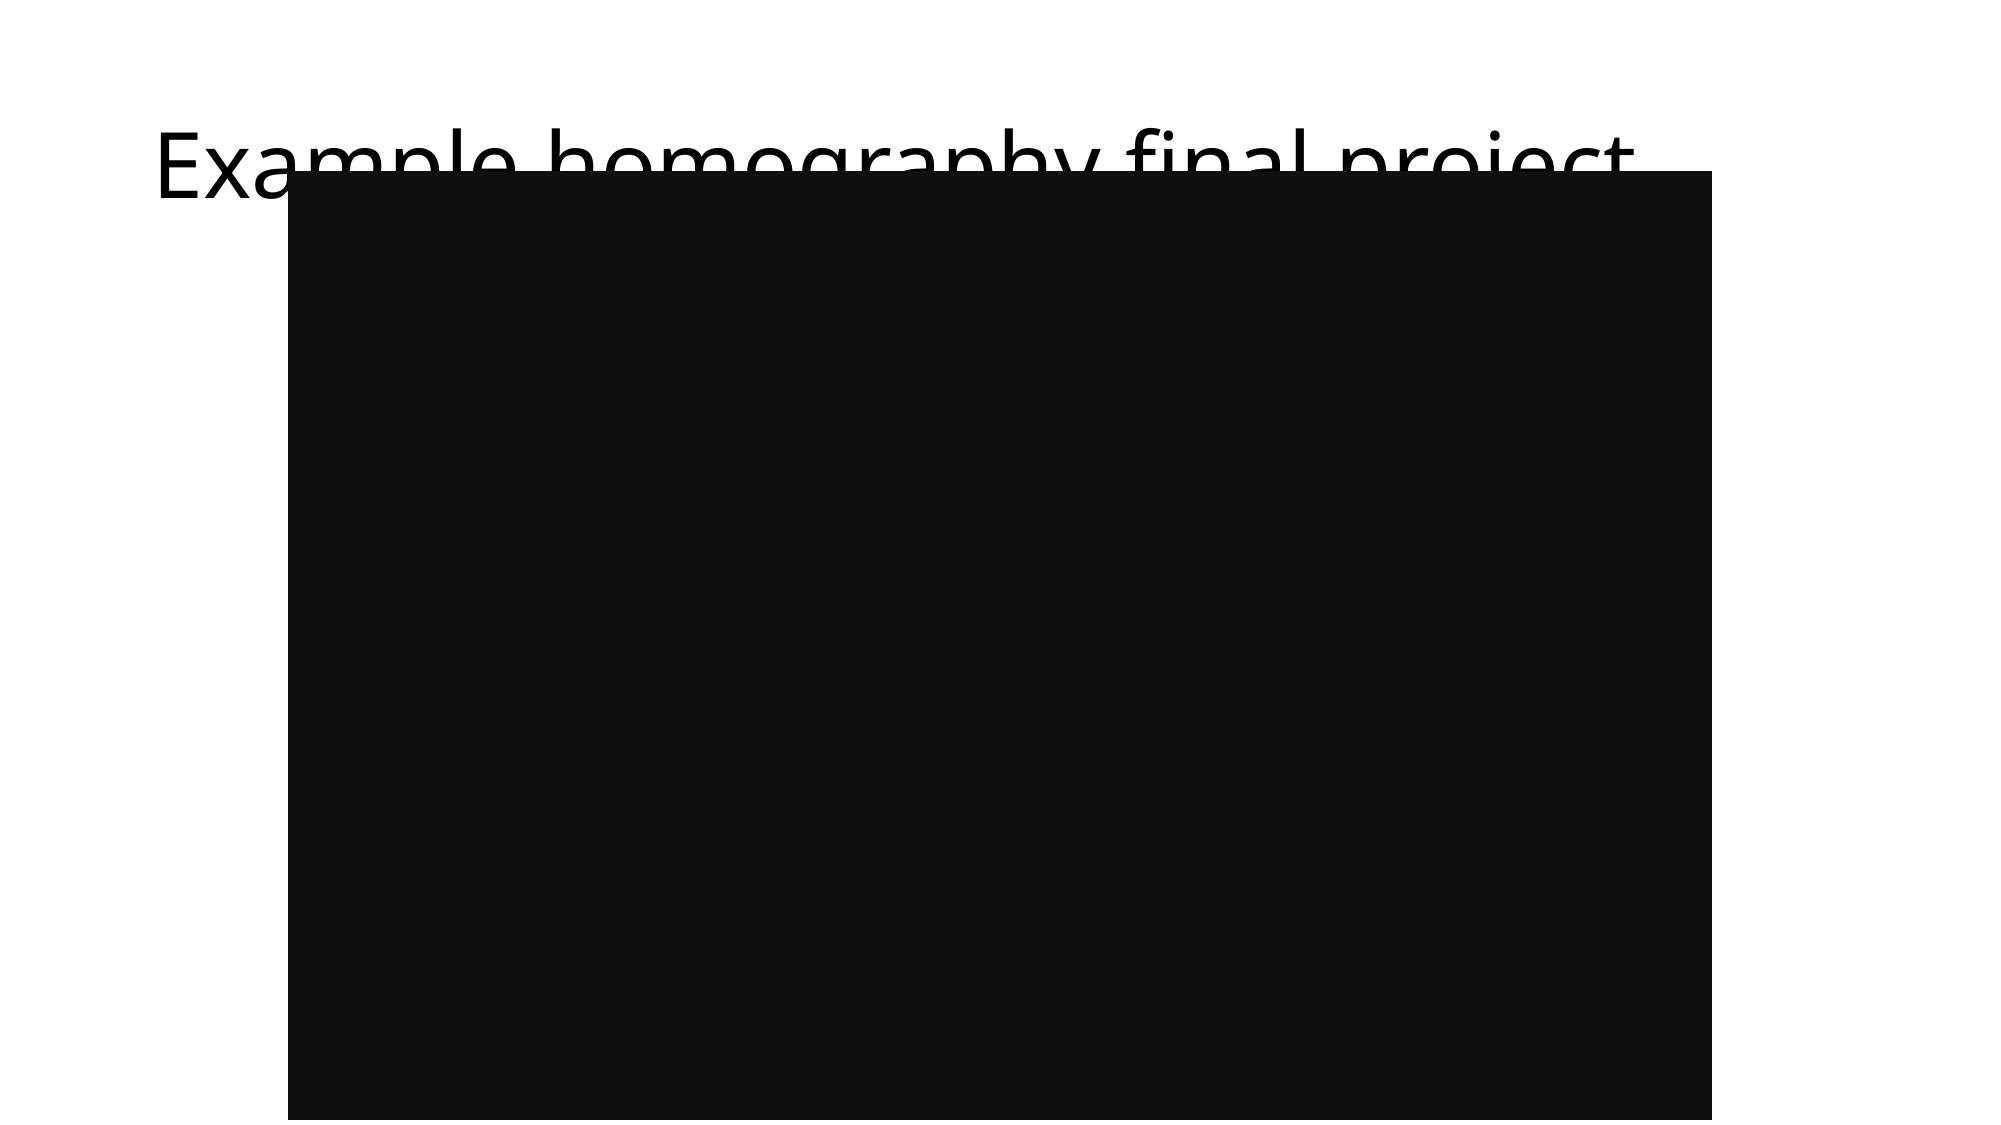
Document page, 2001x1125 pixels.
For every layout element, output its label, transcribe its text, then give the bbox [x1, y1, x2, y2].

title Example homography final project [137, 59, 1863, 278]
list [287, 170, 1713, 1121]
